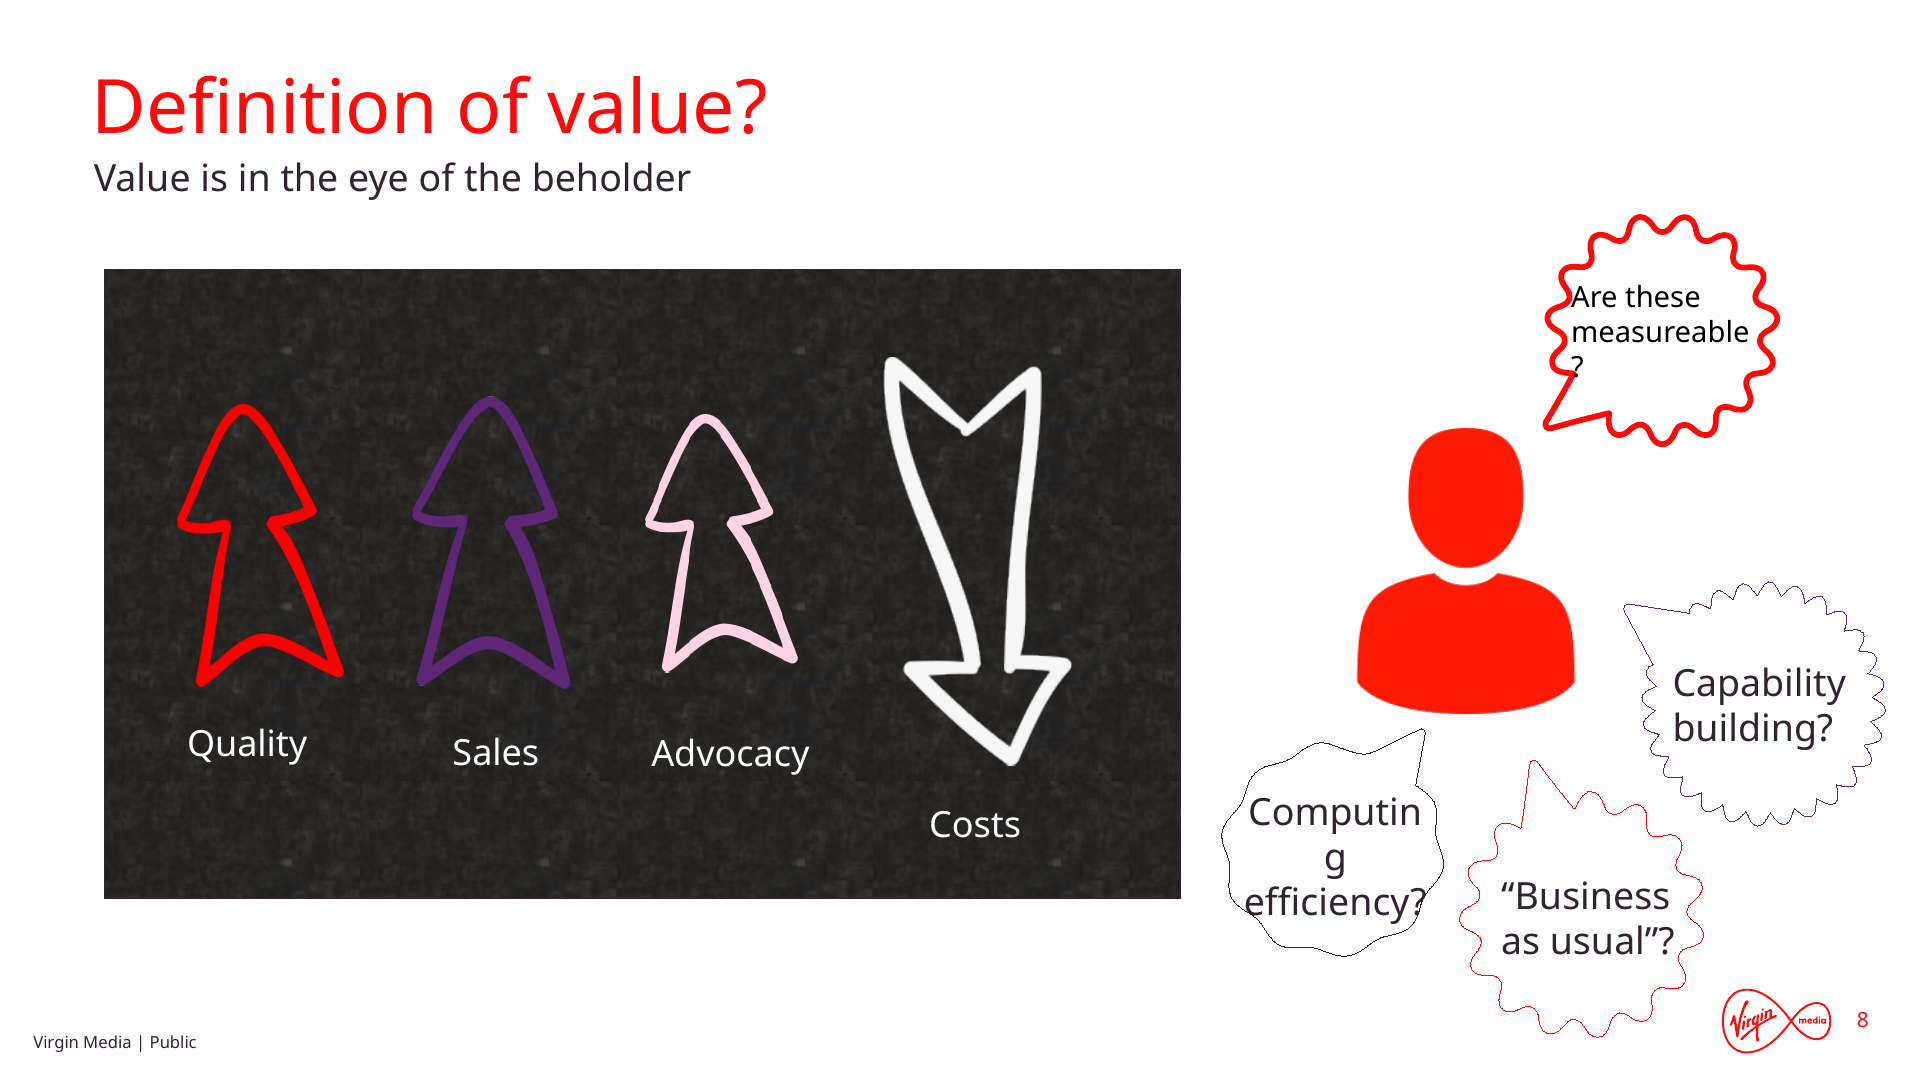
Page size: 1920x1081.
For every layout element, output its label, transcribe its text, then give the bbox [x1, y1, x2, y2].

picture [1323, 428, 1609, 714]
list Value is in the eye of the beholder [93, 153, 1828, 199]
text_box “Business as usual”? [1501, 872, 1694, 963]
text_box Computing efficiency? [1239, 788, 1431, 924]
text_box [1623, 581, 1886, 827]
text_box [1246, 728, 1426, 788]
text_box [1261, 924, 1413, 957]
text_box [1546, 215, 1776, 445]
text_box [1694, 877, 1703, 901]
text_box [1459, 760, 1686, 1038]
title Definition of value? [91, 68, 1828, 151]
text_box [104, 269, 1181, 922]
text_box [1221, 806, 1239, 907]
text_box [1694, 921, 1704, 946]
text_box [1431, 797, 1444, 888]
text_box Capability building? [1672, 658, 1852, 750]
list Virgin Media | Public [33, 1032, 382, 1053]
